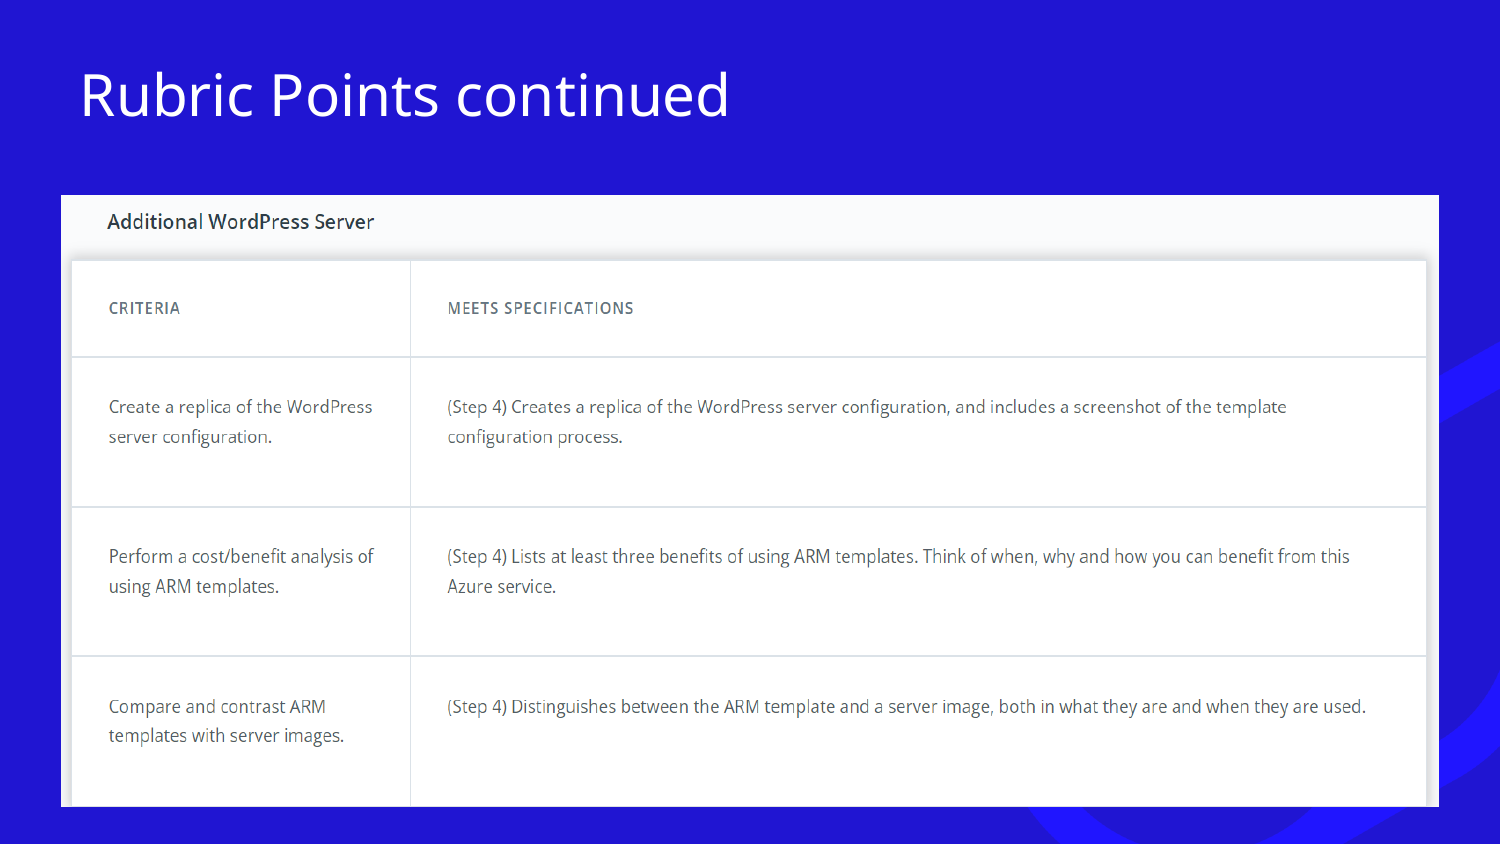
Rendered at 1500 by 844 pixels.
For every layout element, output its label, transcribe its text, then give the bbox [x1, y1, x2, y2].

picture [0, 0, 1500, 844]
subtitle Rubric Points continued [61, 58, 1054, 165]
